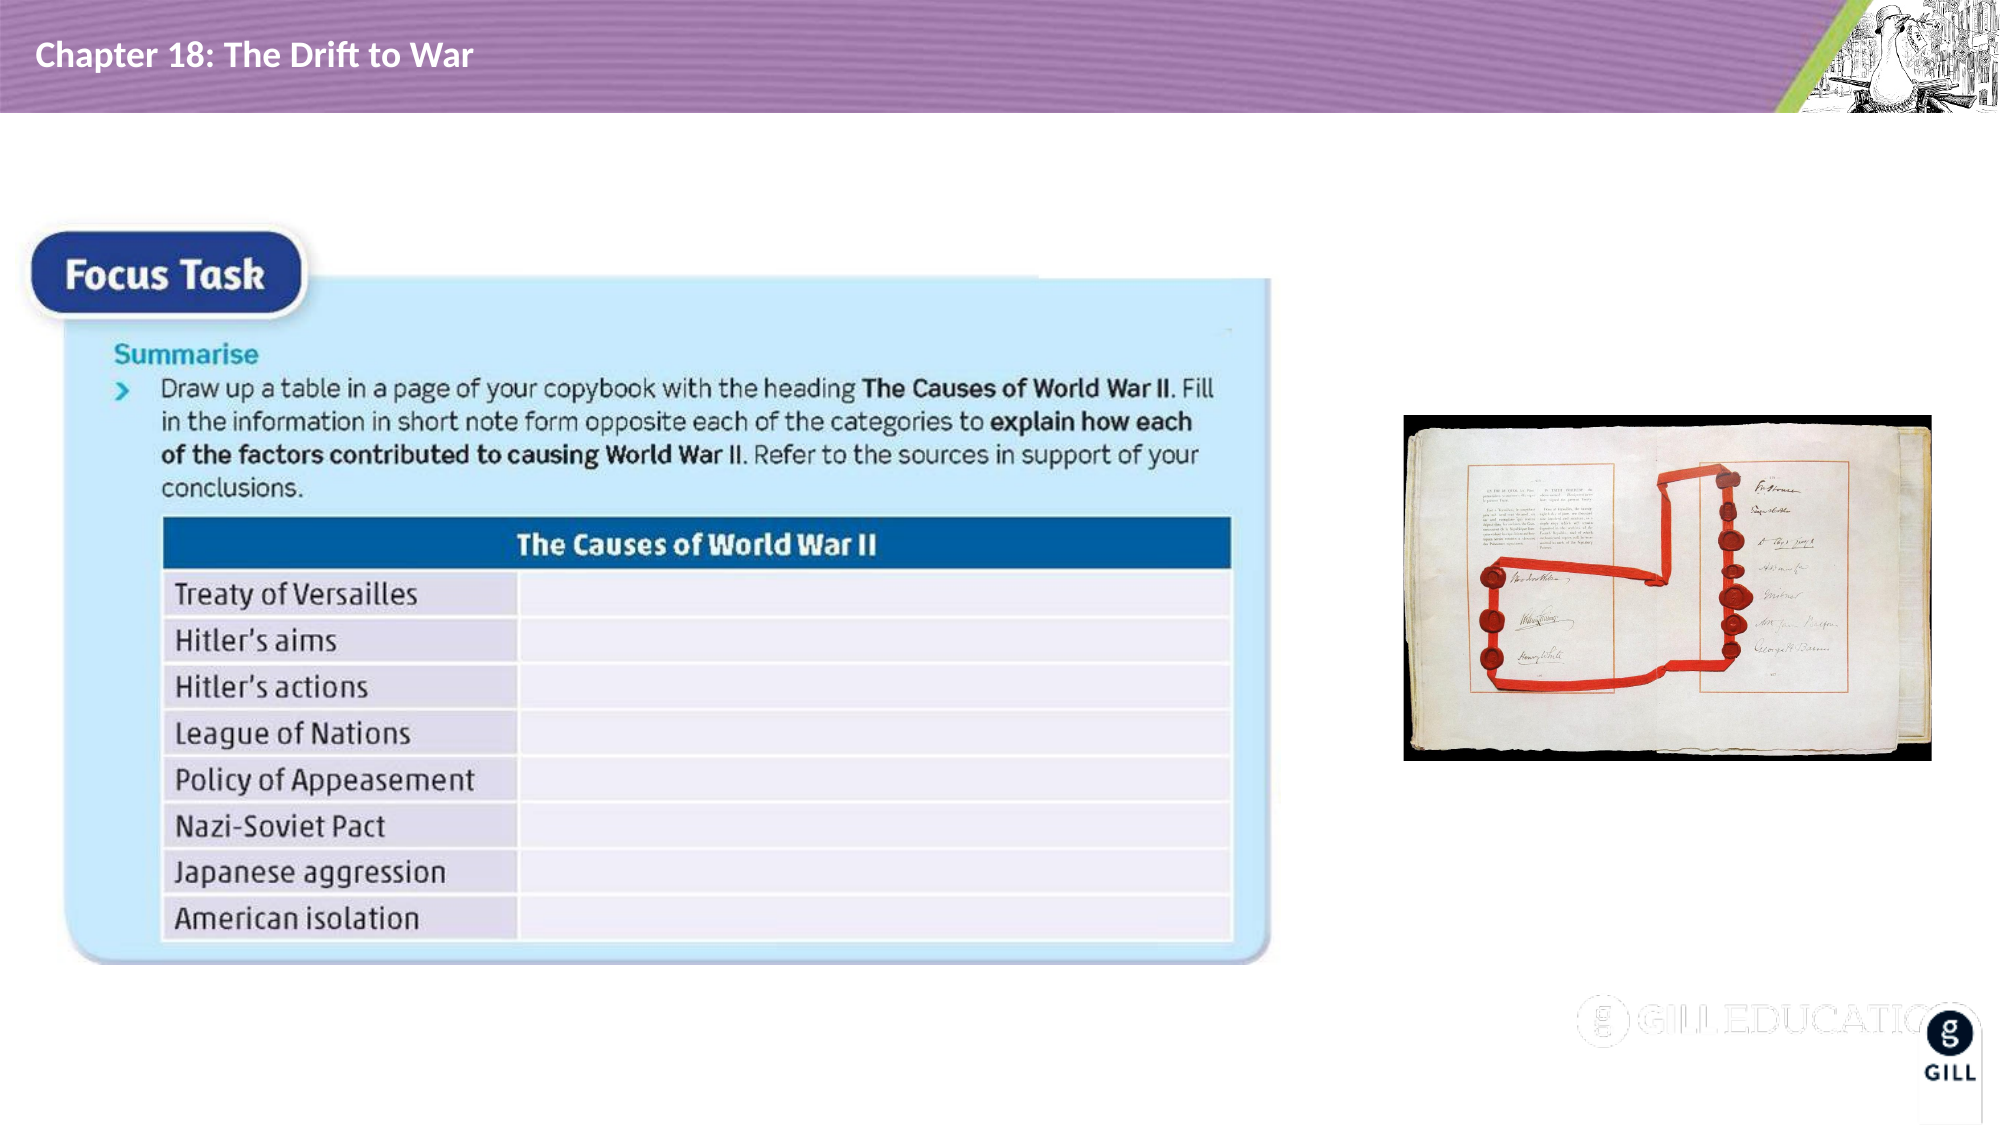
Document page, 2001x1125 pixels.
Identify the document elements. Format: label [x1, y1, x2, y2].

picture [0, 0, 2000, 113]
picture [1371, 415, 2001, 1125]
picture [15, 211, 1281, 965]
